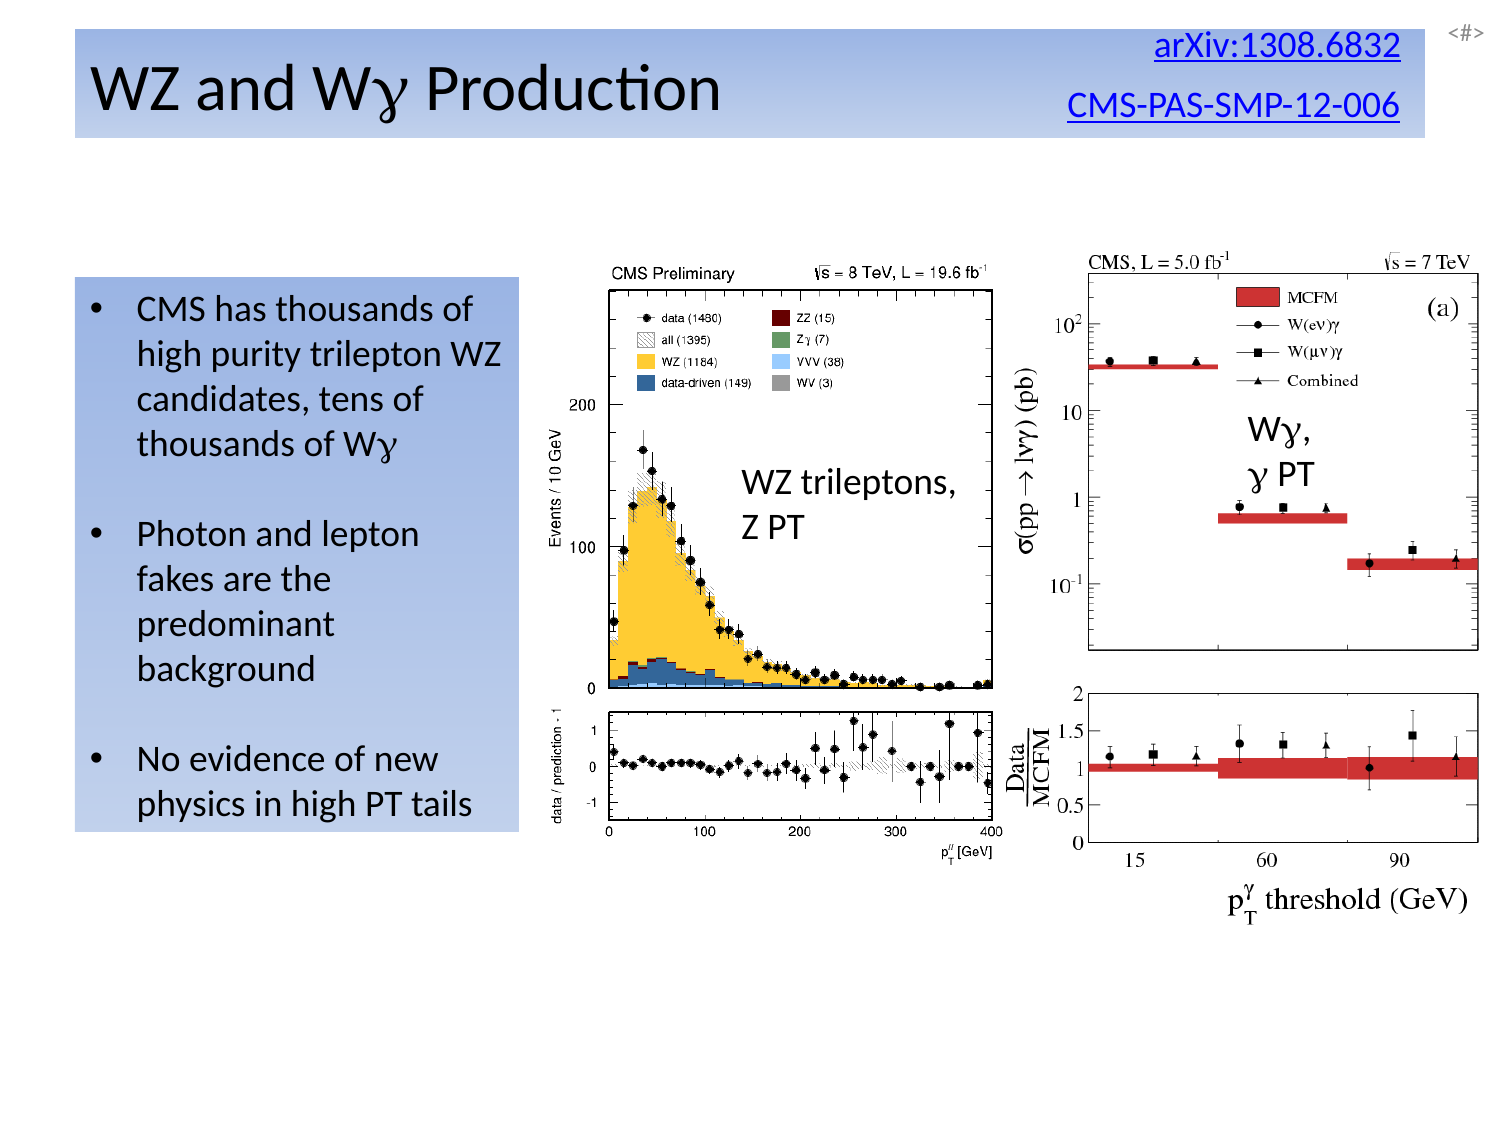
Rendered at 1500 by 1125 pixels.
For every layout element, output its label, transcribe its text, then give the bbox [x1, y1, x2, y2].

slide_number 25 [1149, 1, 1500, 62]
title WZ and Wg Production [75, 29, 1425, 138]
text_box CMS has thousands of high purity trilepton WZ candidates, tens of thousands of Wg Photon and lepton fakes are the predominant background No evidence of new physics in high PT tails [74, 277, 514, 832]
picture [519, 249, 1500, 926]
text_box CMS-PAS-SMP-12-006 [1052, 73, 1416, 133]
text_box arXiv:1308.6832 [1139, 12, 1417, 73]
